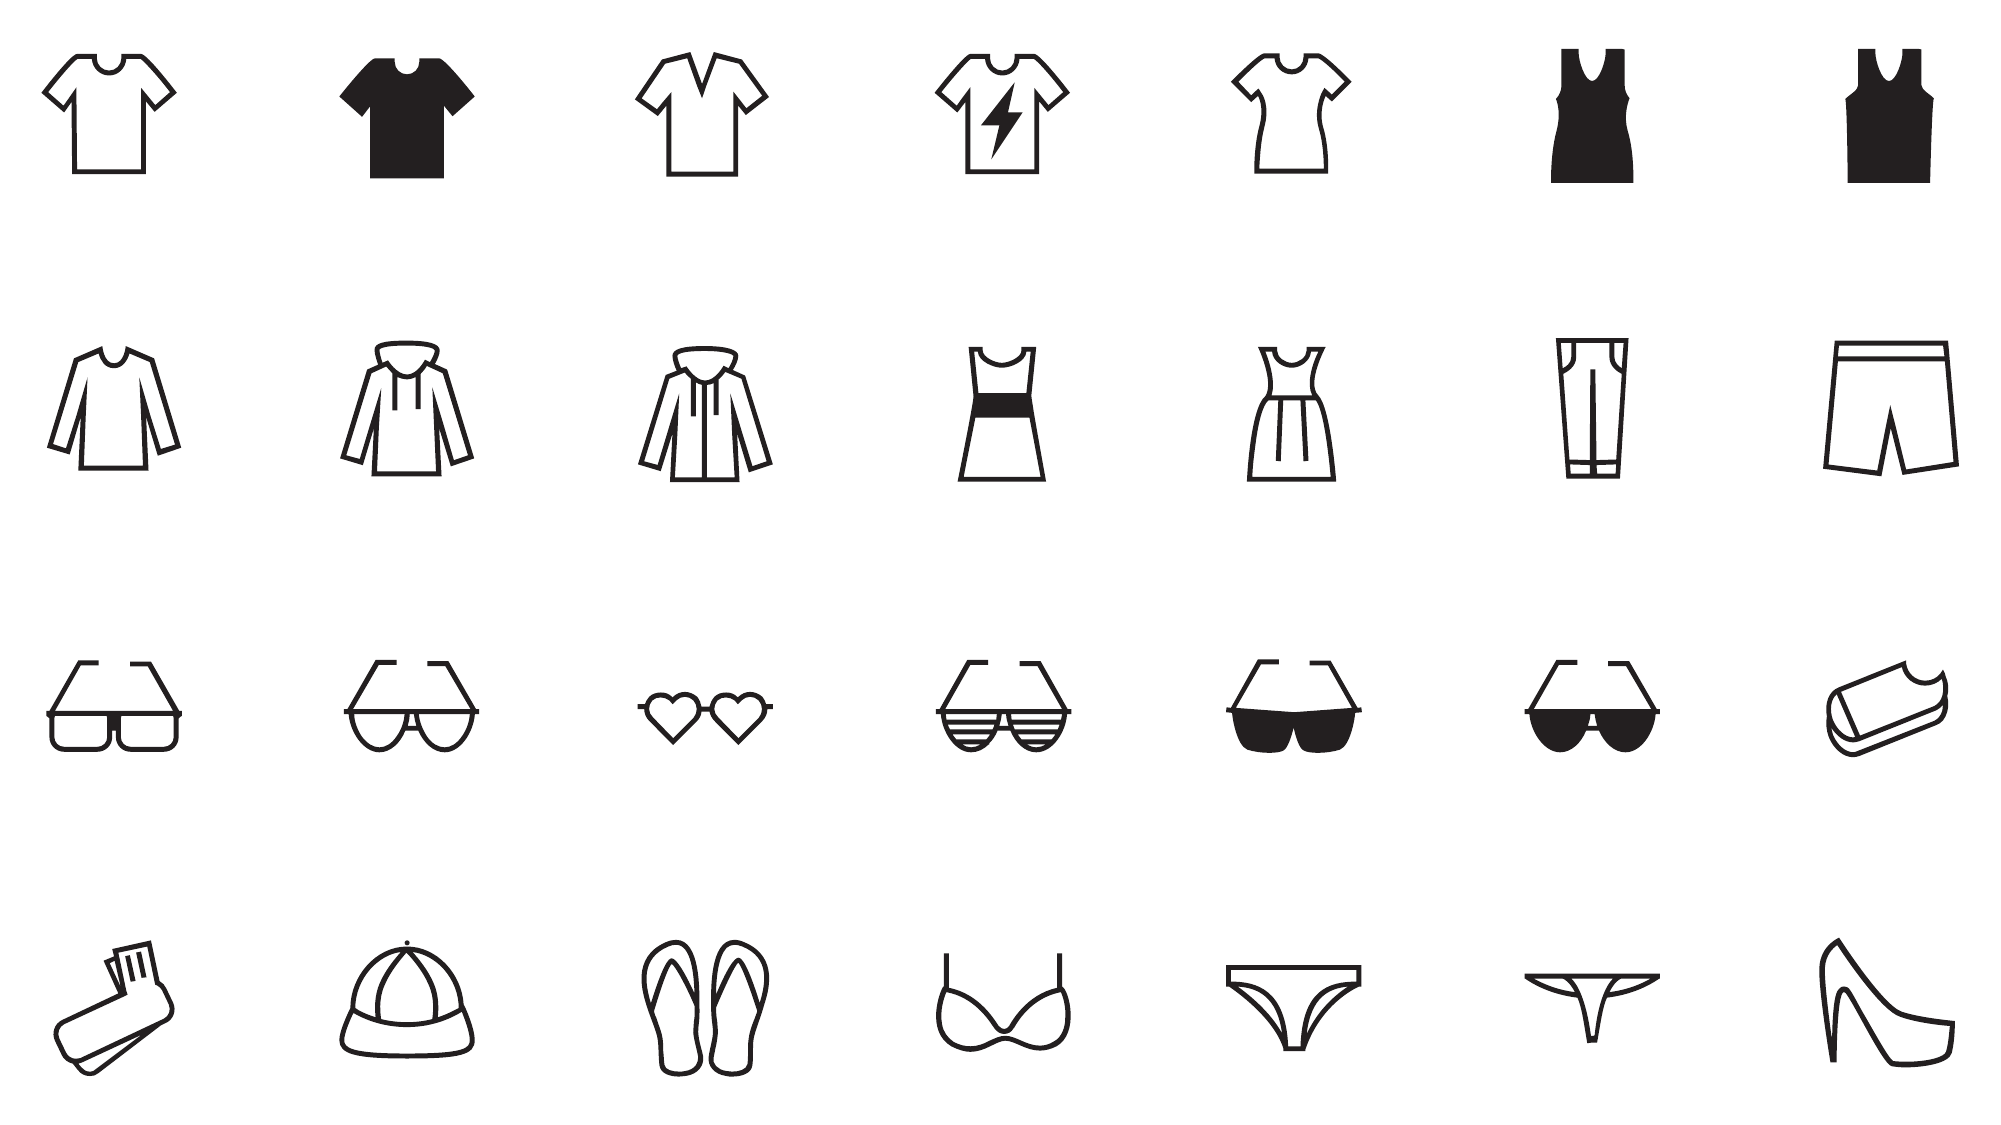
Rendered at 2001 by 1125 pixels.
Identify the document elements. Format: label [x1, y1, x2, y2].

text_box [41, 48, 1960, 1077]
